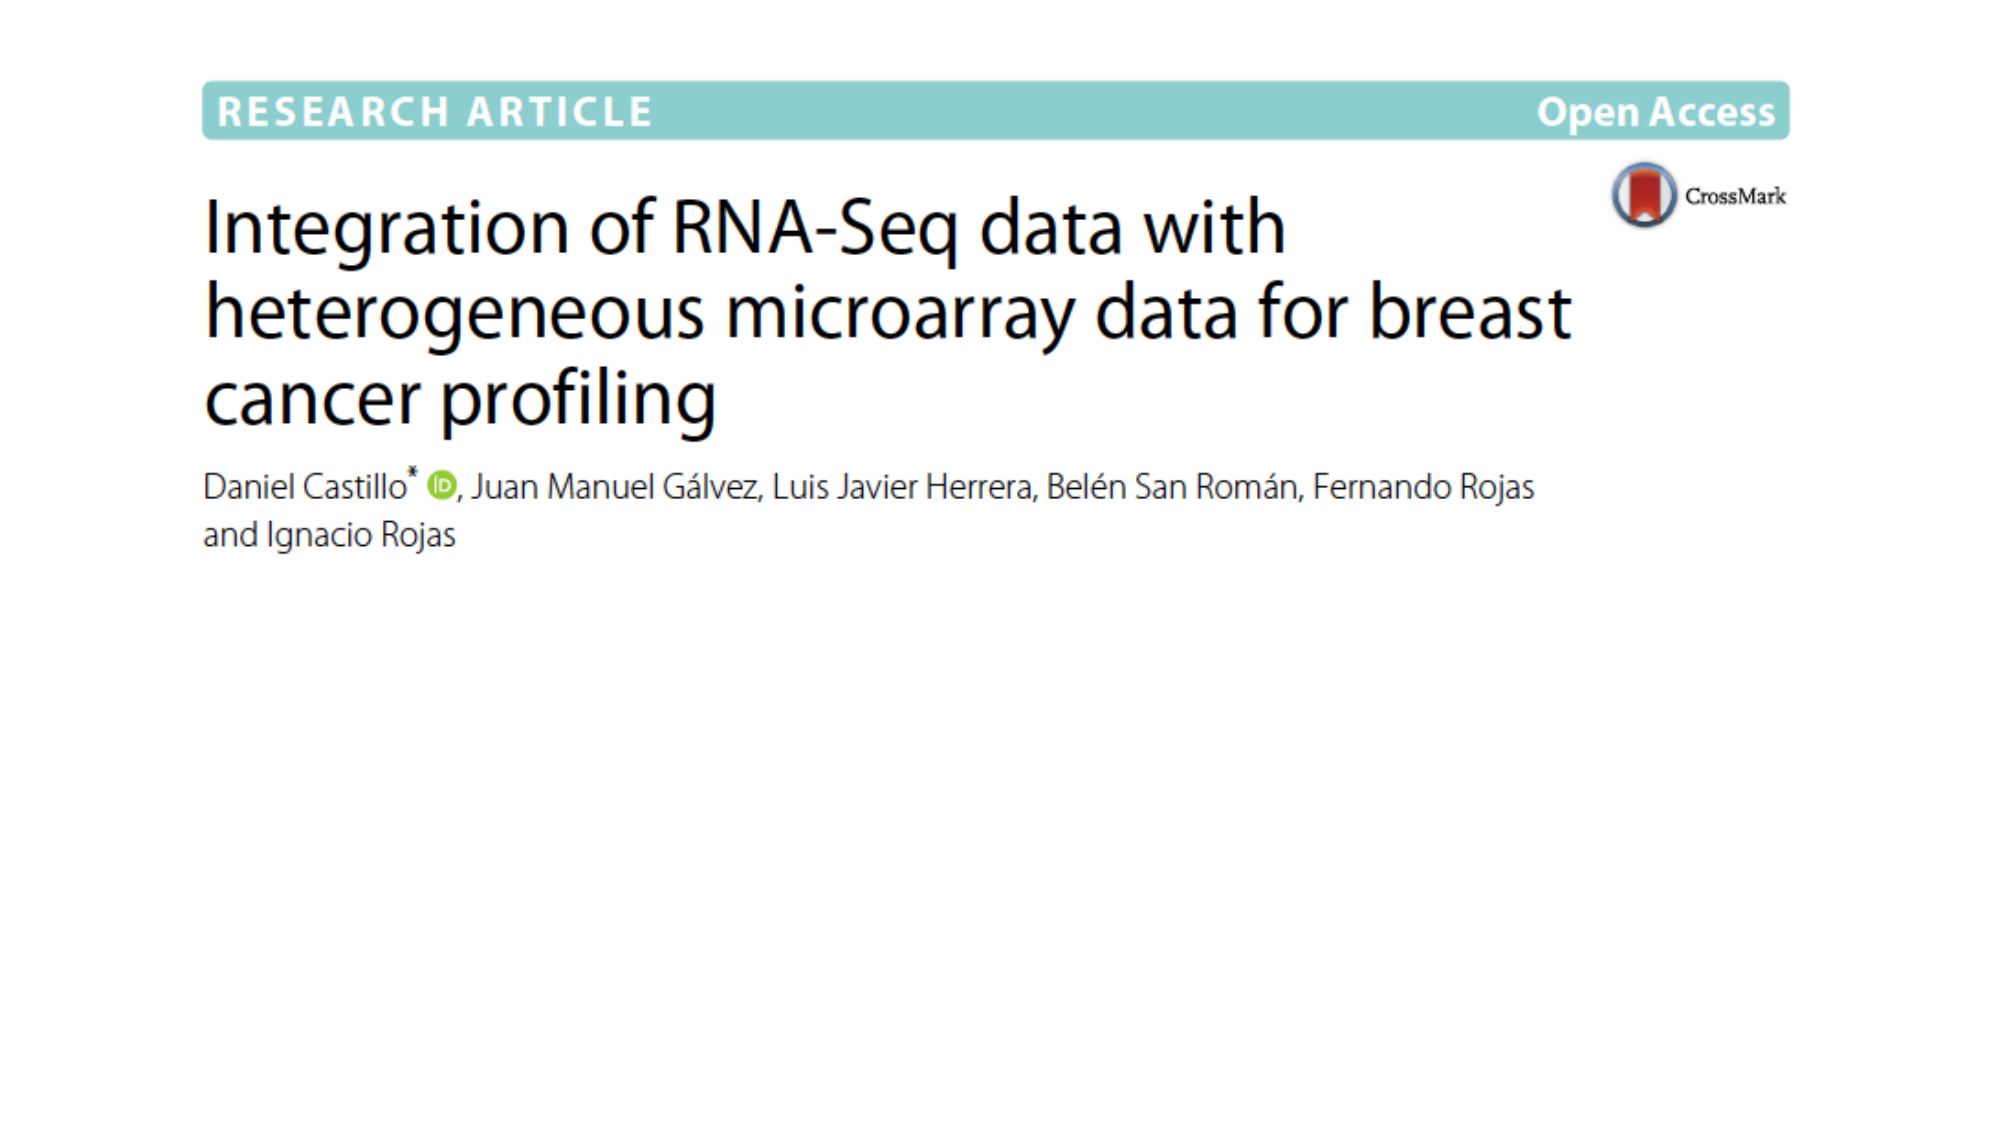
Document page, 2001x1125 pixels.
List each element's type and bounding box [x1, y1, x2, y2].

picture [184, 64, 1837, 578]
